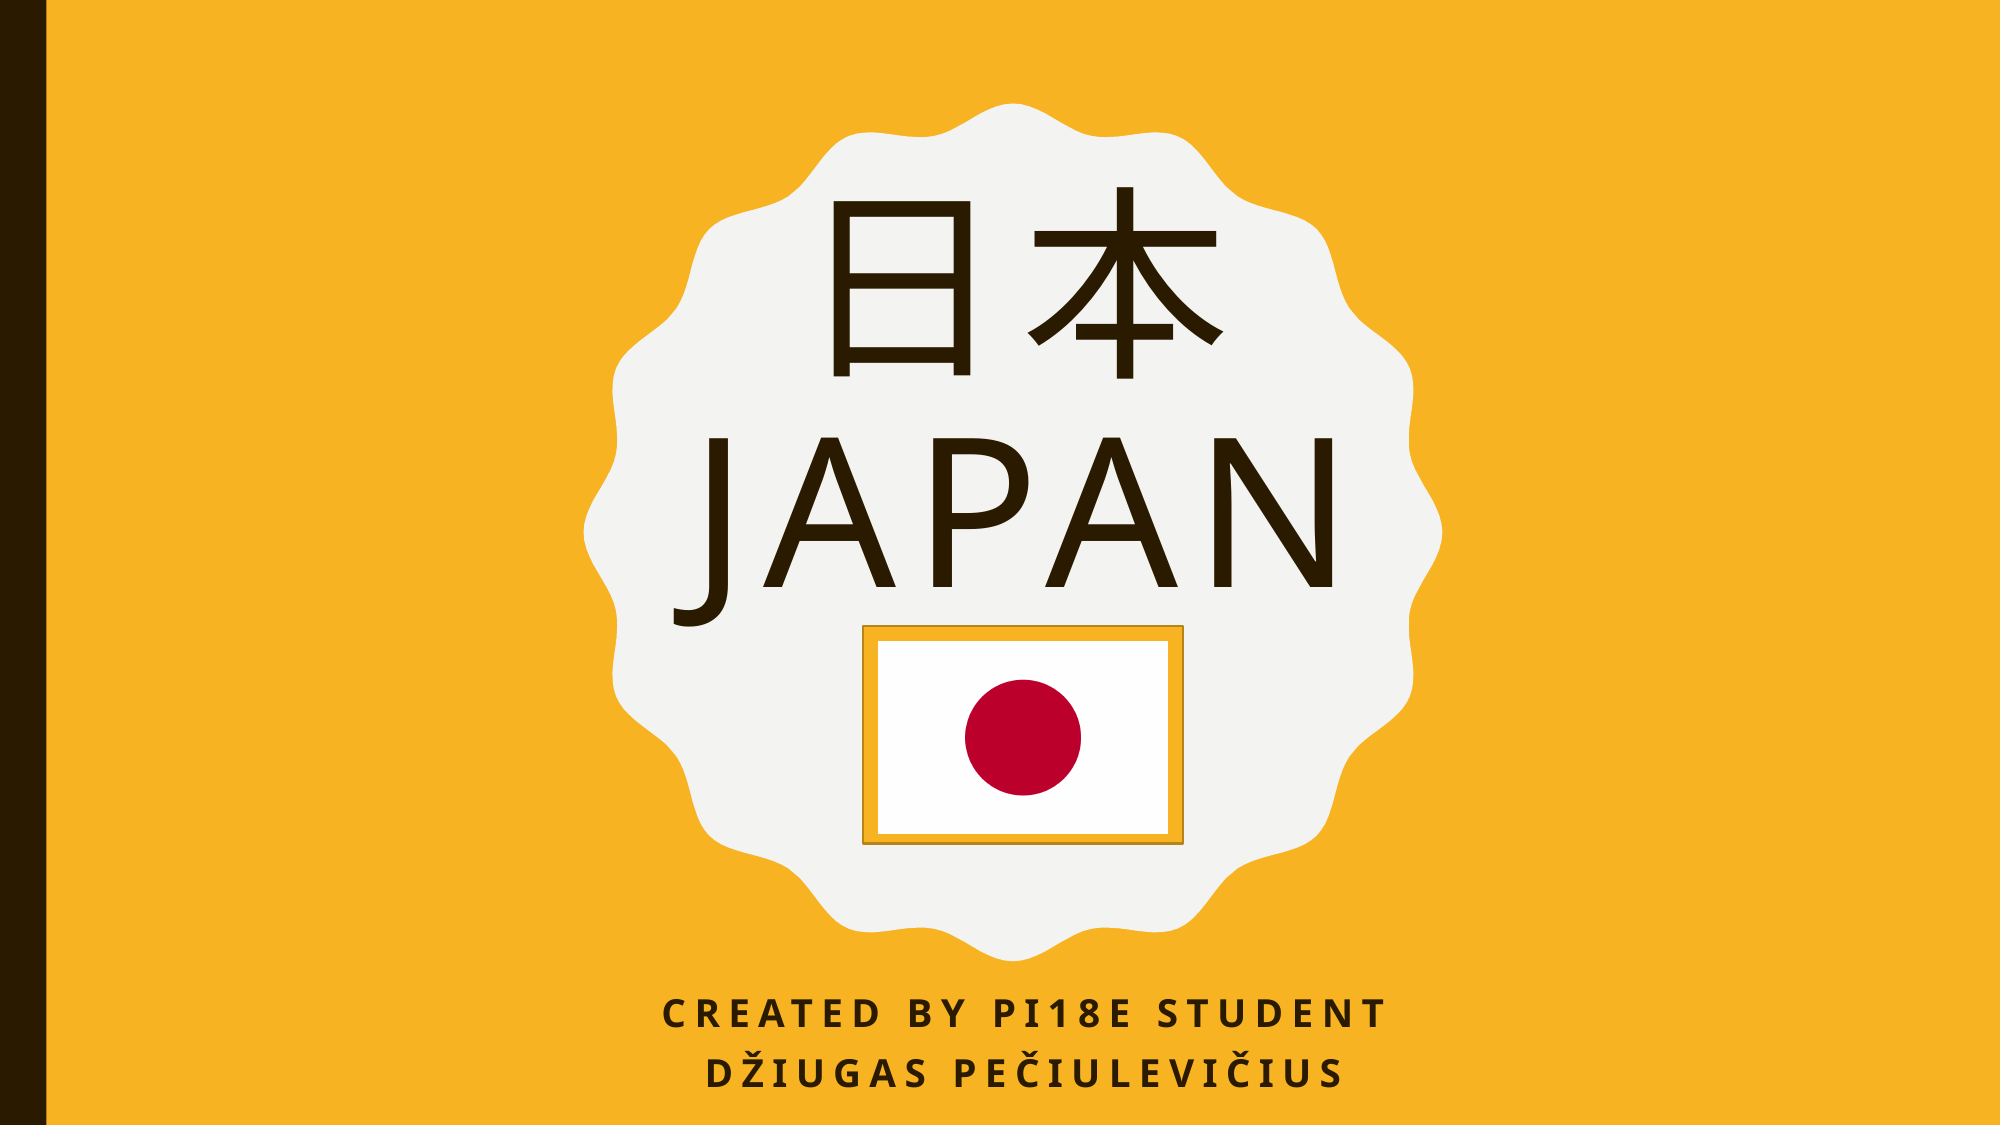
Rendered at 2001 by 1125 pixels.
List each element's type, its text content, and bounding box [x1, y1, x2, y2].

picture [878, 641, 1168, 834]
text_box [862, 625, 1184, 845]
title 日本 JAPAN [535, 198, 1509, 617]
subtitle Created by pi18e student Džiugas pečiulevičius [363, 980, 1684, 1103]
